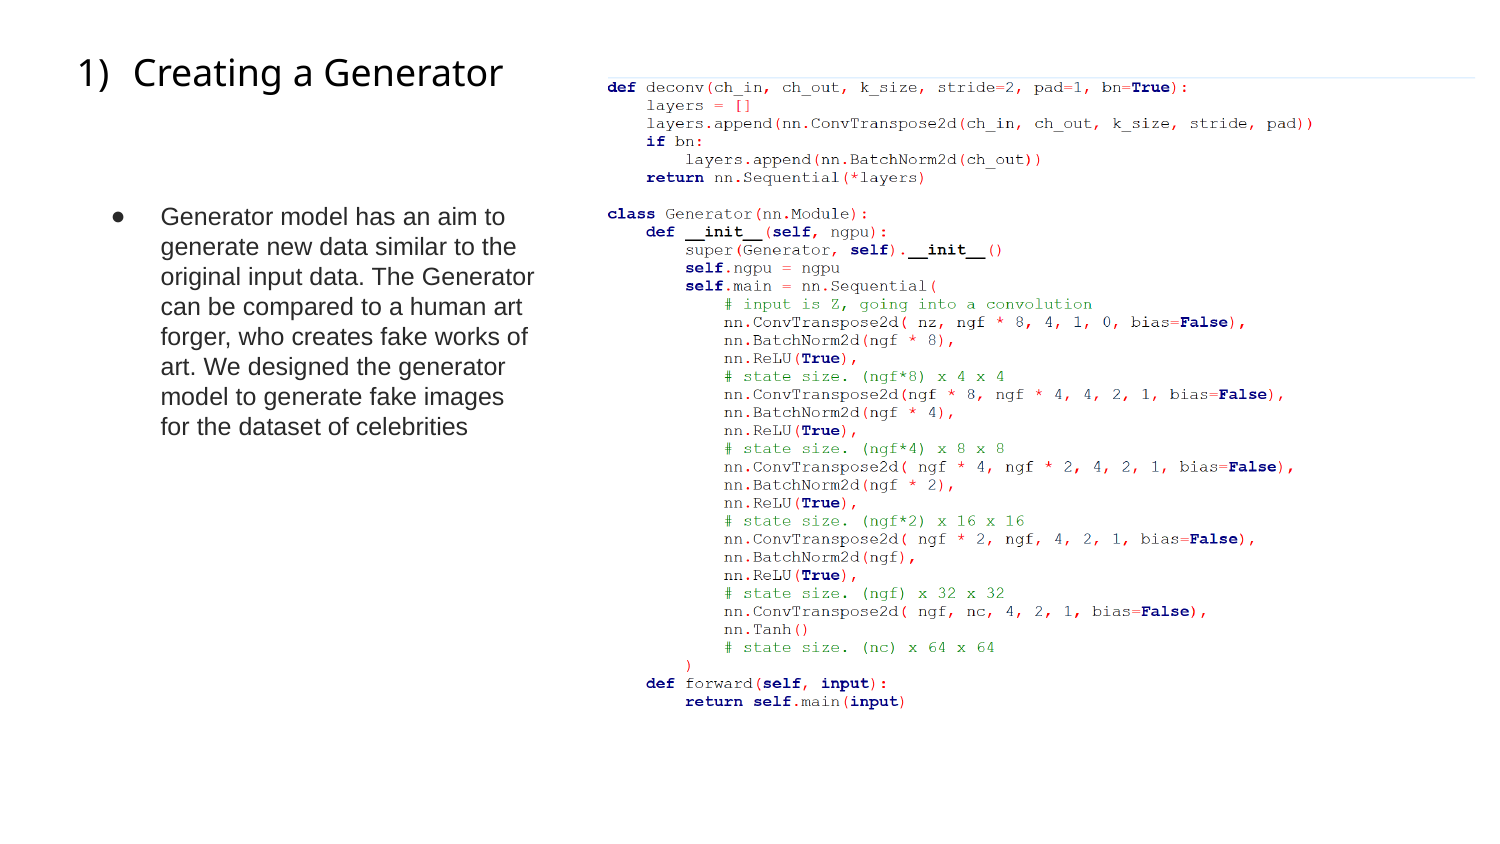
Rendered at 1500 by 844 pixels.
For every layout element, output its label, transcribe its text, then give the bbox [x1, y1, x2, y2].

picture [607, 77, 1476, 715]
text_box Generator model has an aim to generate new data similar to the original input data. The Generator can be compared to a human art forger, who creates fake works of art. We designed the generator model to generate fake images for the dataset of celebrities [89, 185, 553, 656]
text_box Creating a Generator [42, 34, 628, 136]
